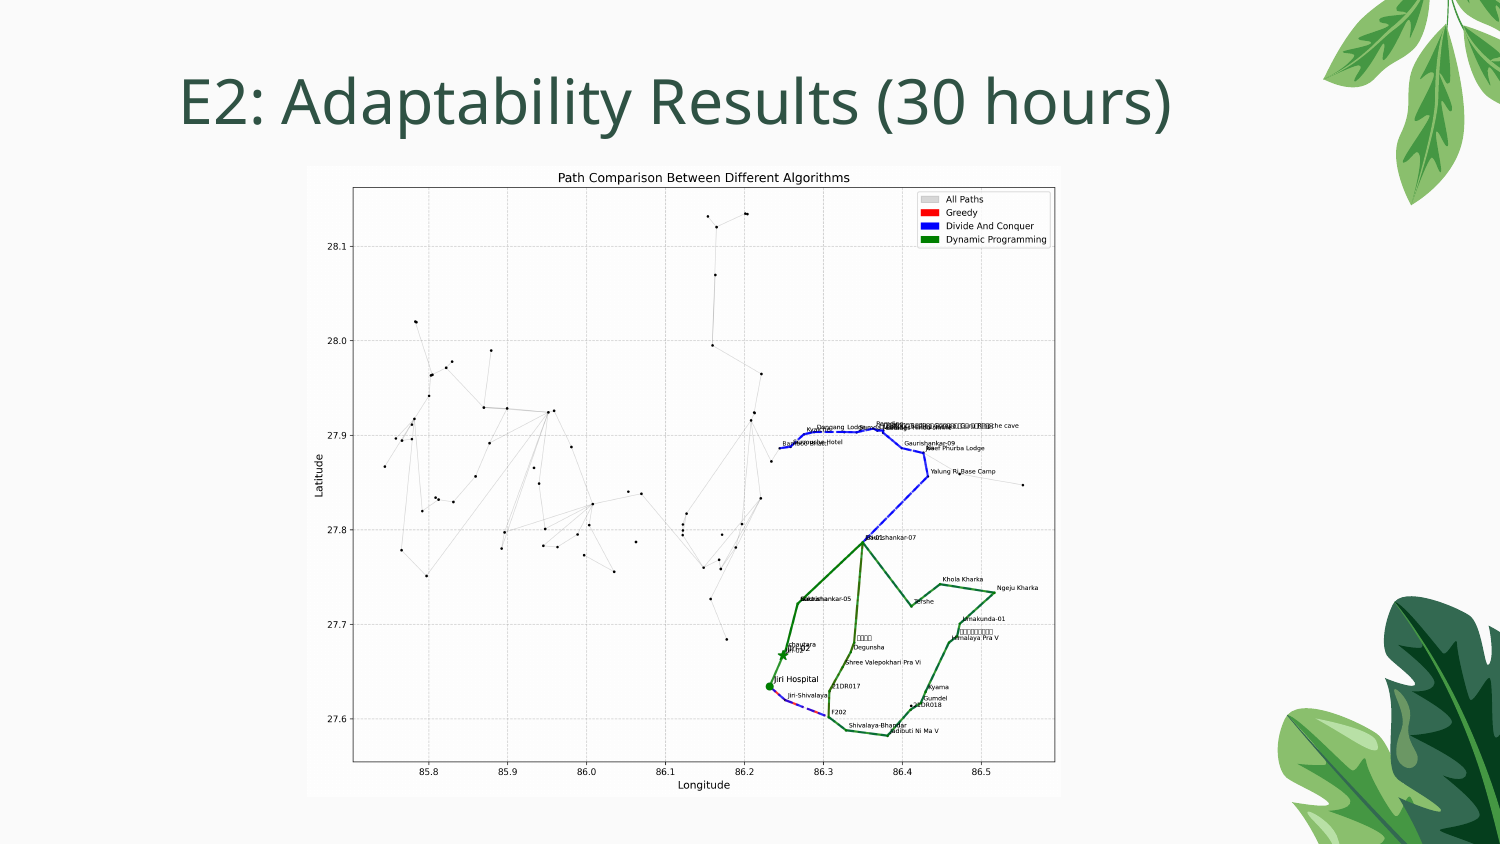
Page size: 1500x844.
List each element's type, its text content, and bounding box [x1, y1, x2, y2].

title E2: Adaptability Results (30 hours) [147, 46, 1412, 141]
picture [307, 166, 1062, 797]
